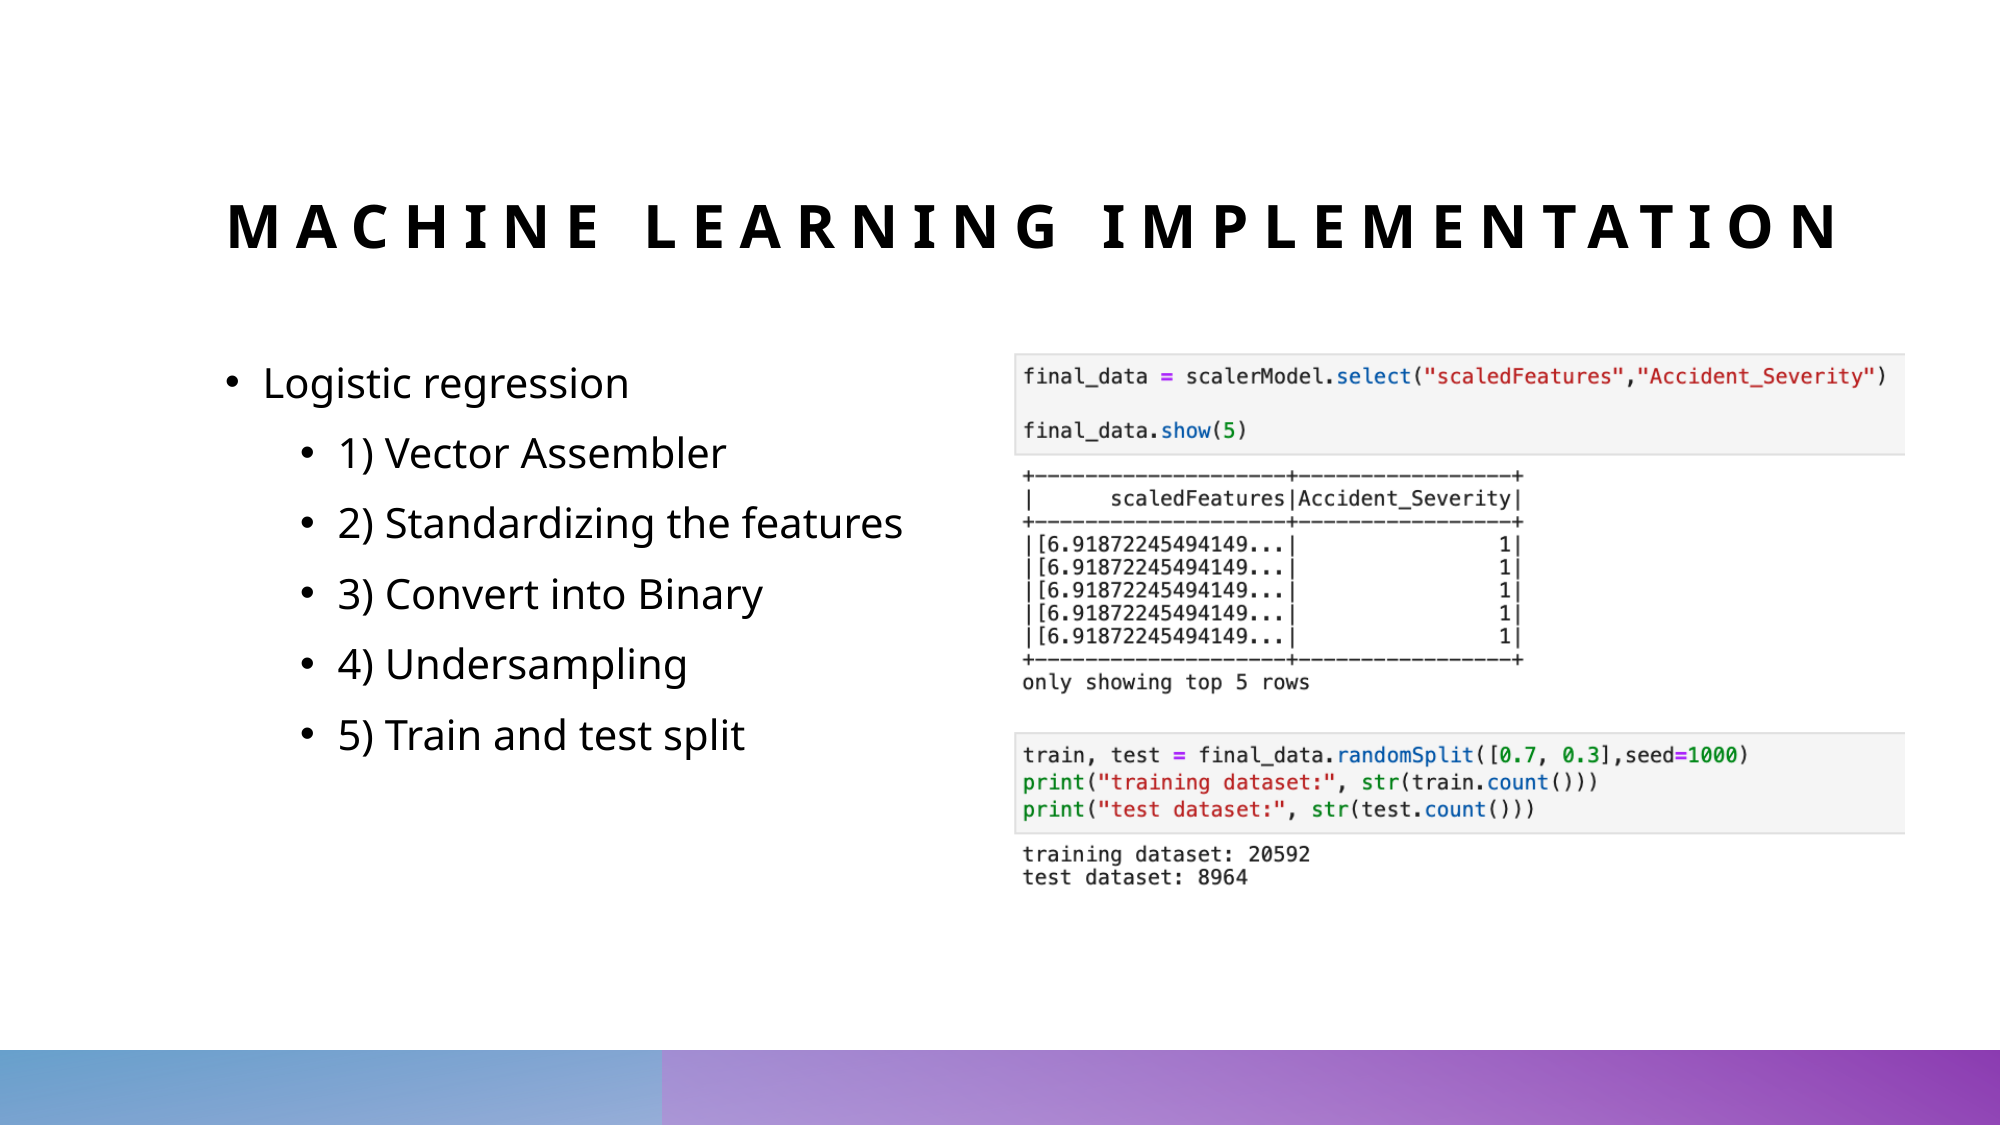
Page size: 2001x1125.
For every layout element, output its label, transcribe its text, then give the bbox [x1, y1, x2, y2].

list Logistic regression 1) Vector Assembler 2) Standardizing the features 3) Convert into Binary 4) Undersampling 5) Train and test split [225, 346, 1905, 996]
picture [1007, 346, 1905, 897]
title Machine Learning Implementation [225, 130, 1905, 333]
